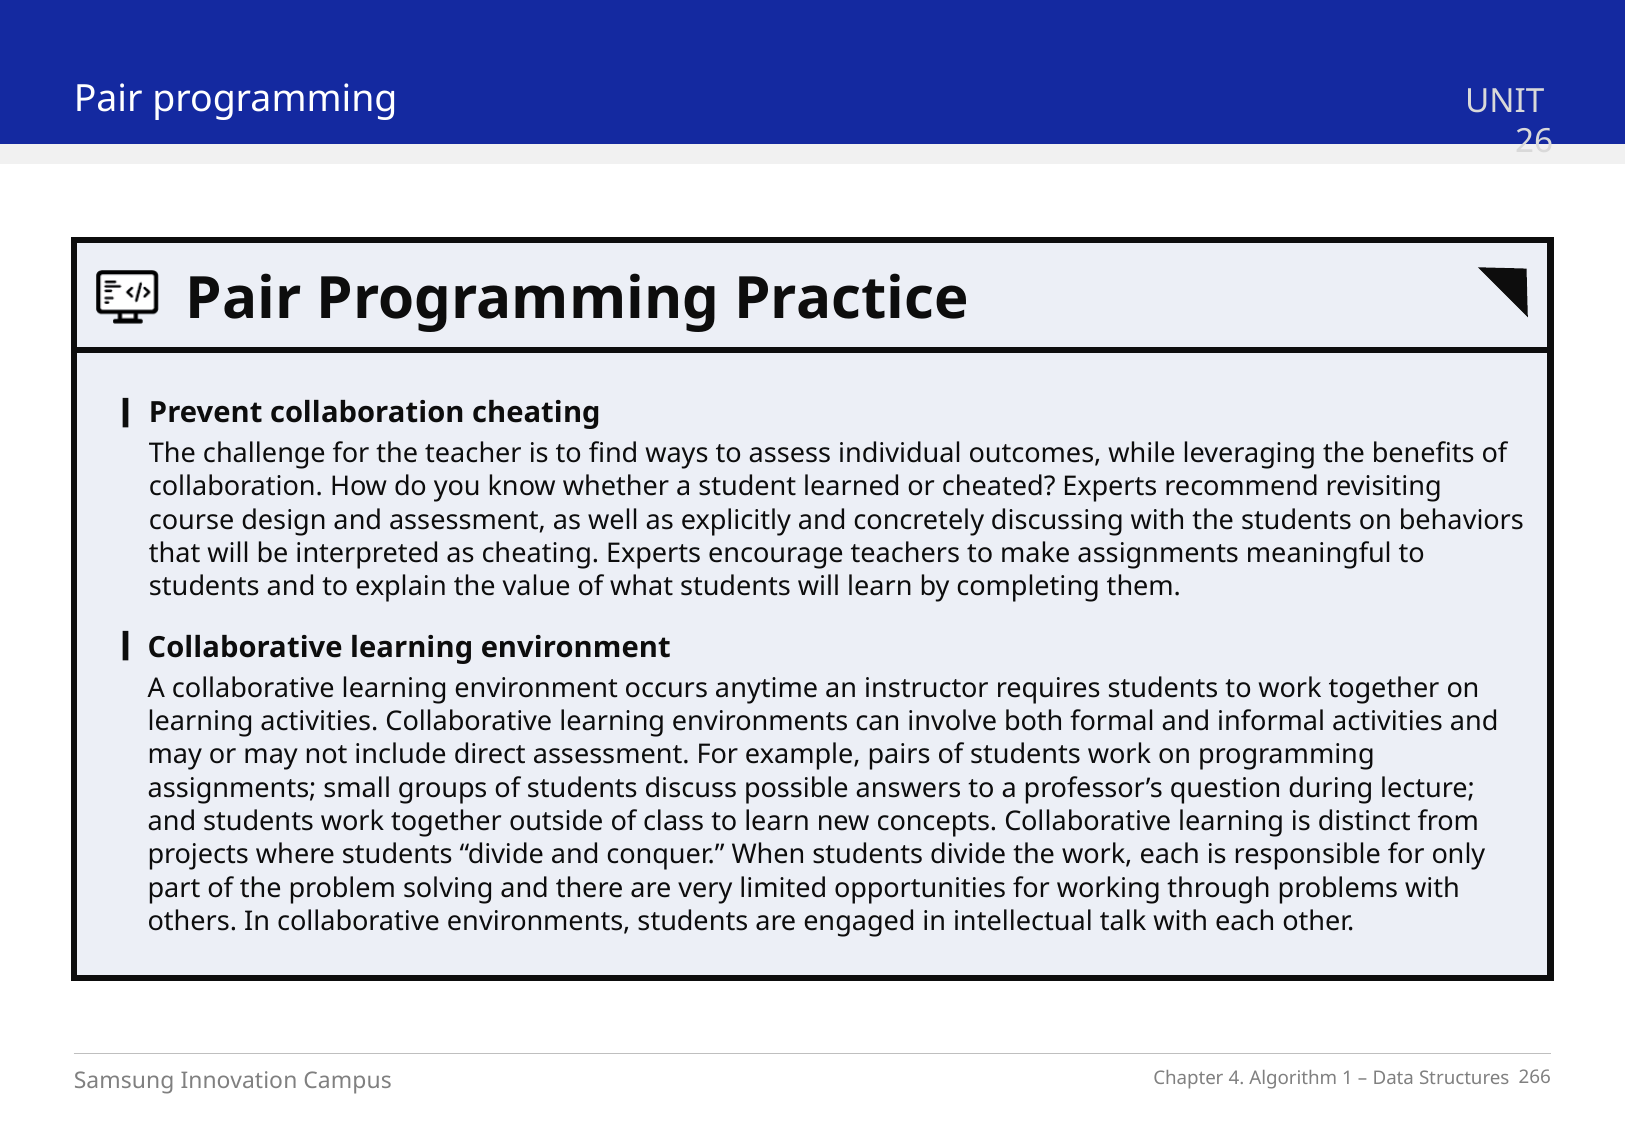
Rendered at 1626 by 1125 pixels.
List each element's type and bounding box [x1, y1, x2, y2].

picture [96, 270, 159, 324]
text_box [73, 73, 1554, 120]
